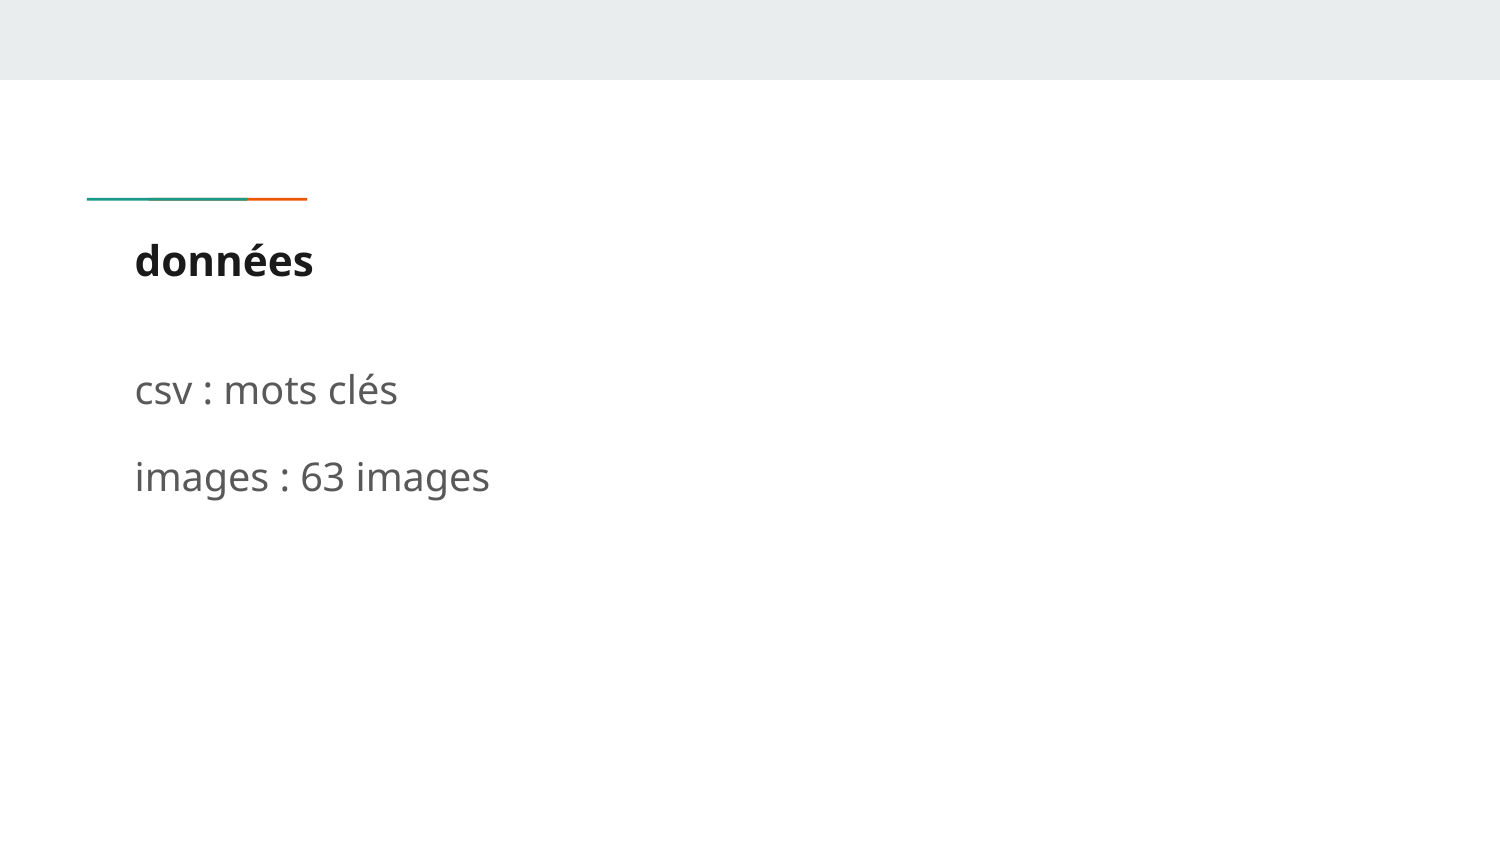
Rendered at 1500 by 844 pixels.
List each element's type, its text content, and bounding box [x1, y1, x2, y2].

list csv : mots clés images : 63 images [119, 339, 1381, 711]
title données [119, 216, 1381, 305]
